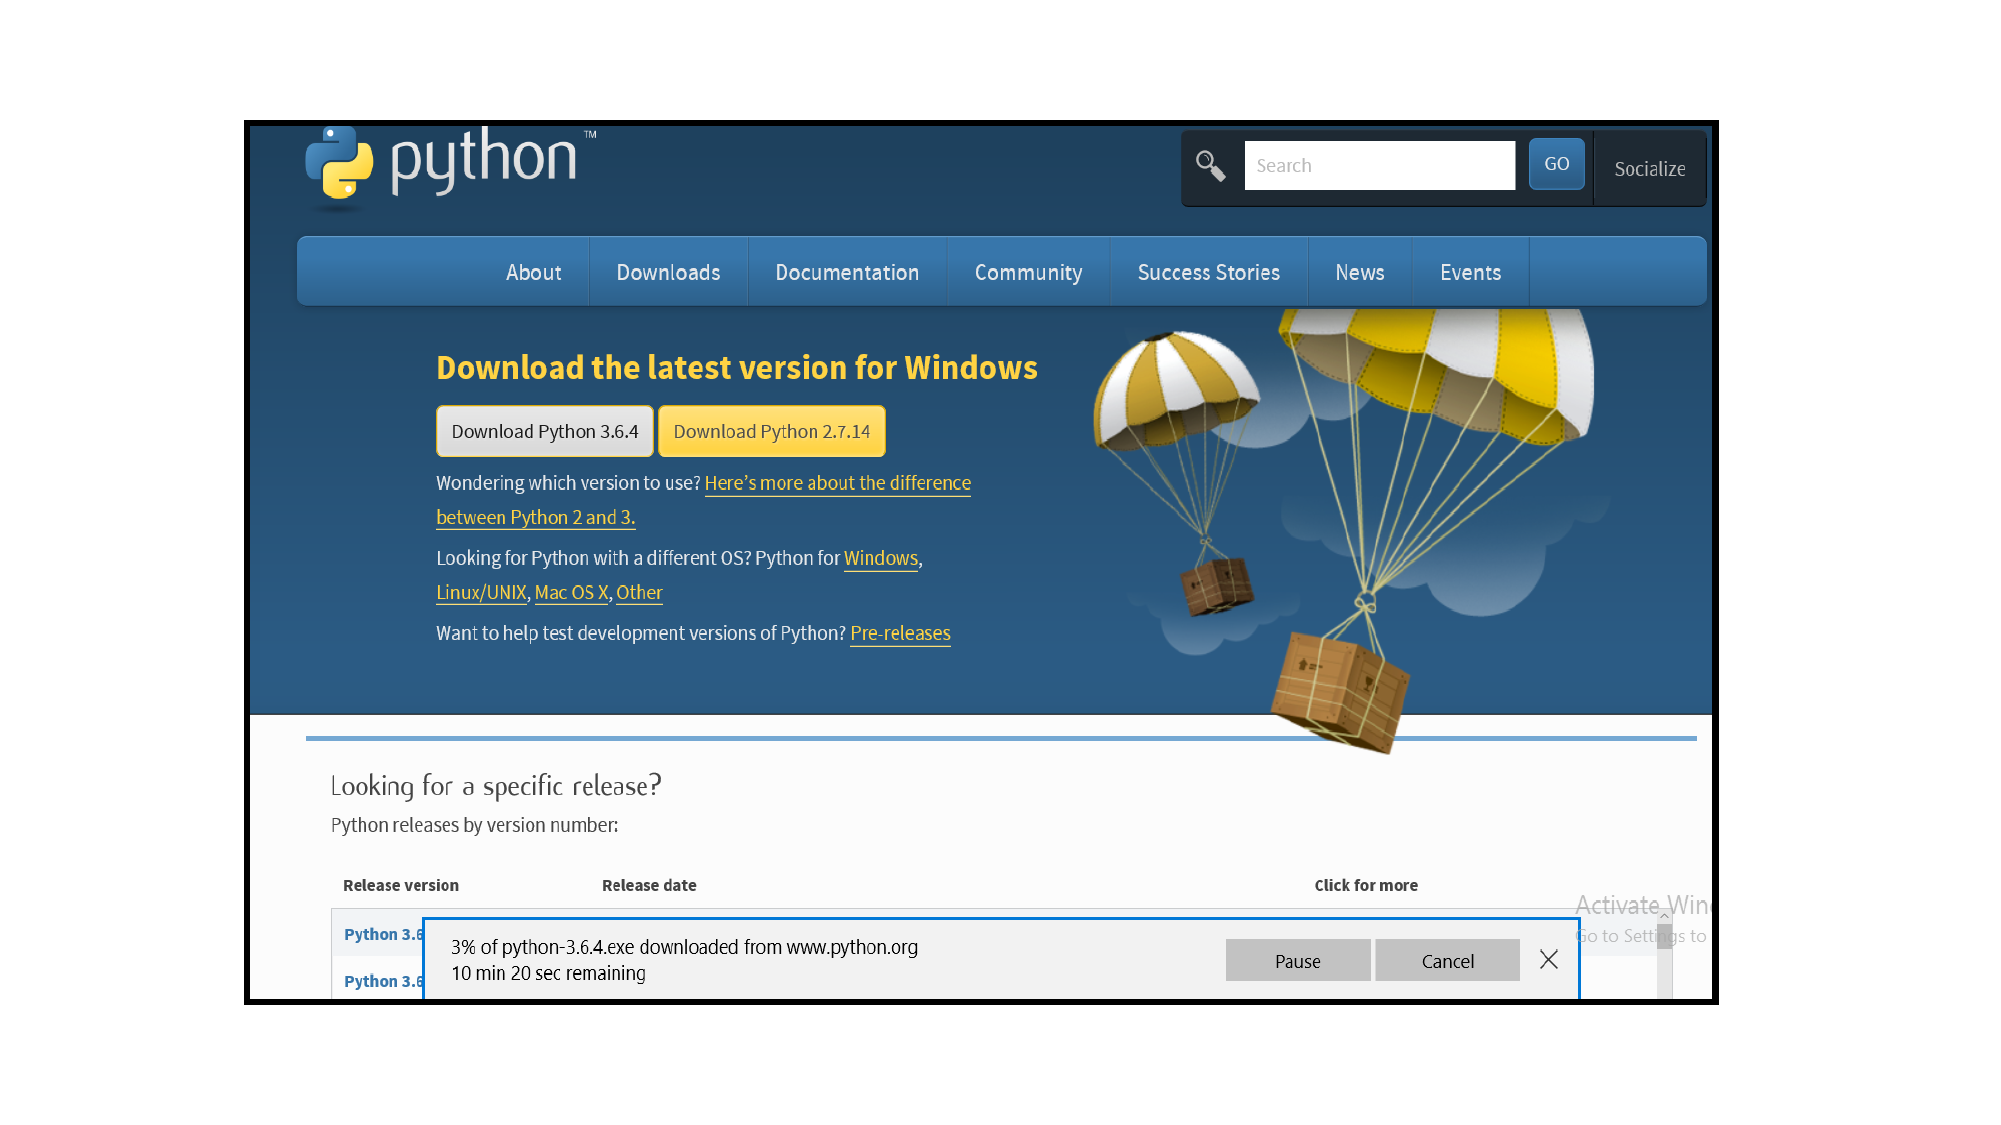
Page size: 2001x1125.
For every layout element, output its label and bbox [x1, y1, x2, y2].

picture [249, 125, 1713, 999]
